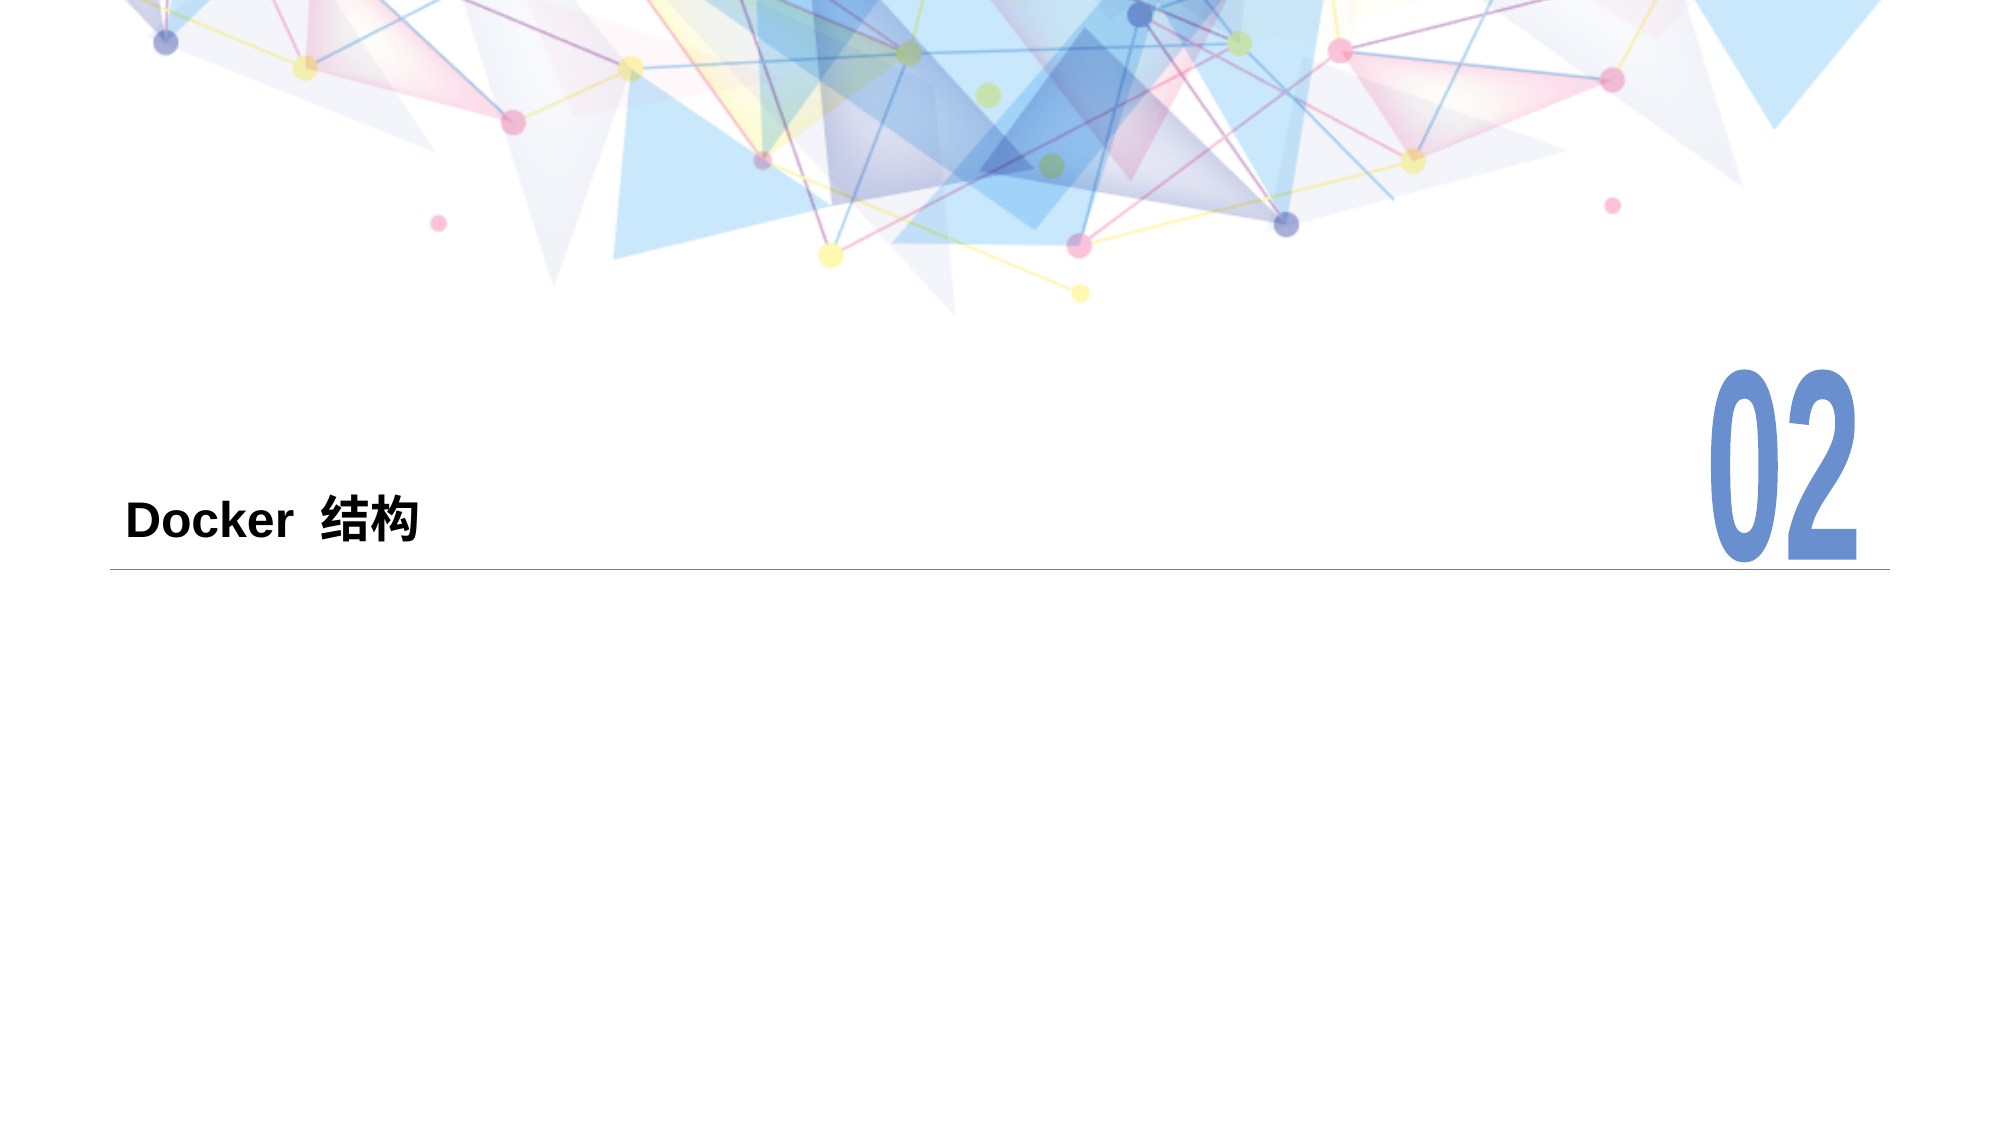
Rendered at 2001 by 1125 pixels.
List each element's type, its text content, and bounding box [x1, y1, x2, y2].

picture [7, 0, 1890, 442]
title Docker 结构 [109, 480, 1890, 563]
